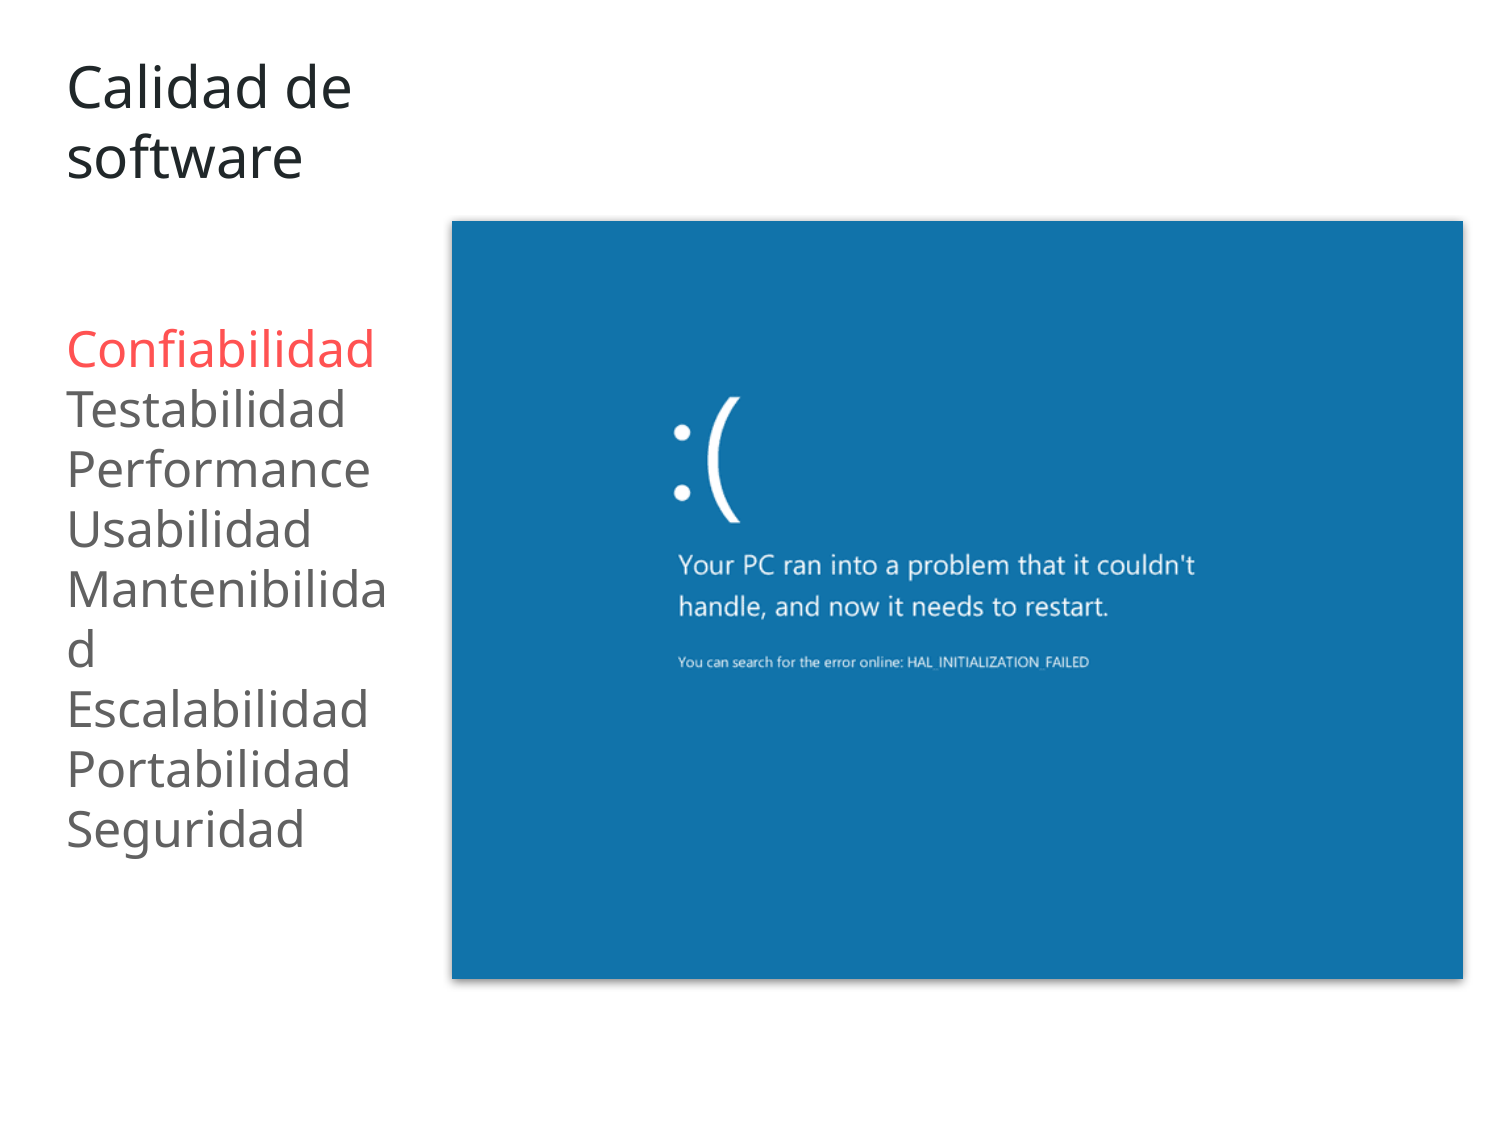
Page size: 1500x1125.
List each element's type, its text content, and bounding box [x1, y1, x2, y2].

title Calidad de software [51, 34, 614, 161]
list Confiabilidad Testabilidad Performance Usabilidad Mantenibilidad Escalabilidad Portabilidad Seguridad [51, 302, 429, 823]
picture [452, 221, 1464, 980]
